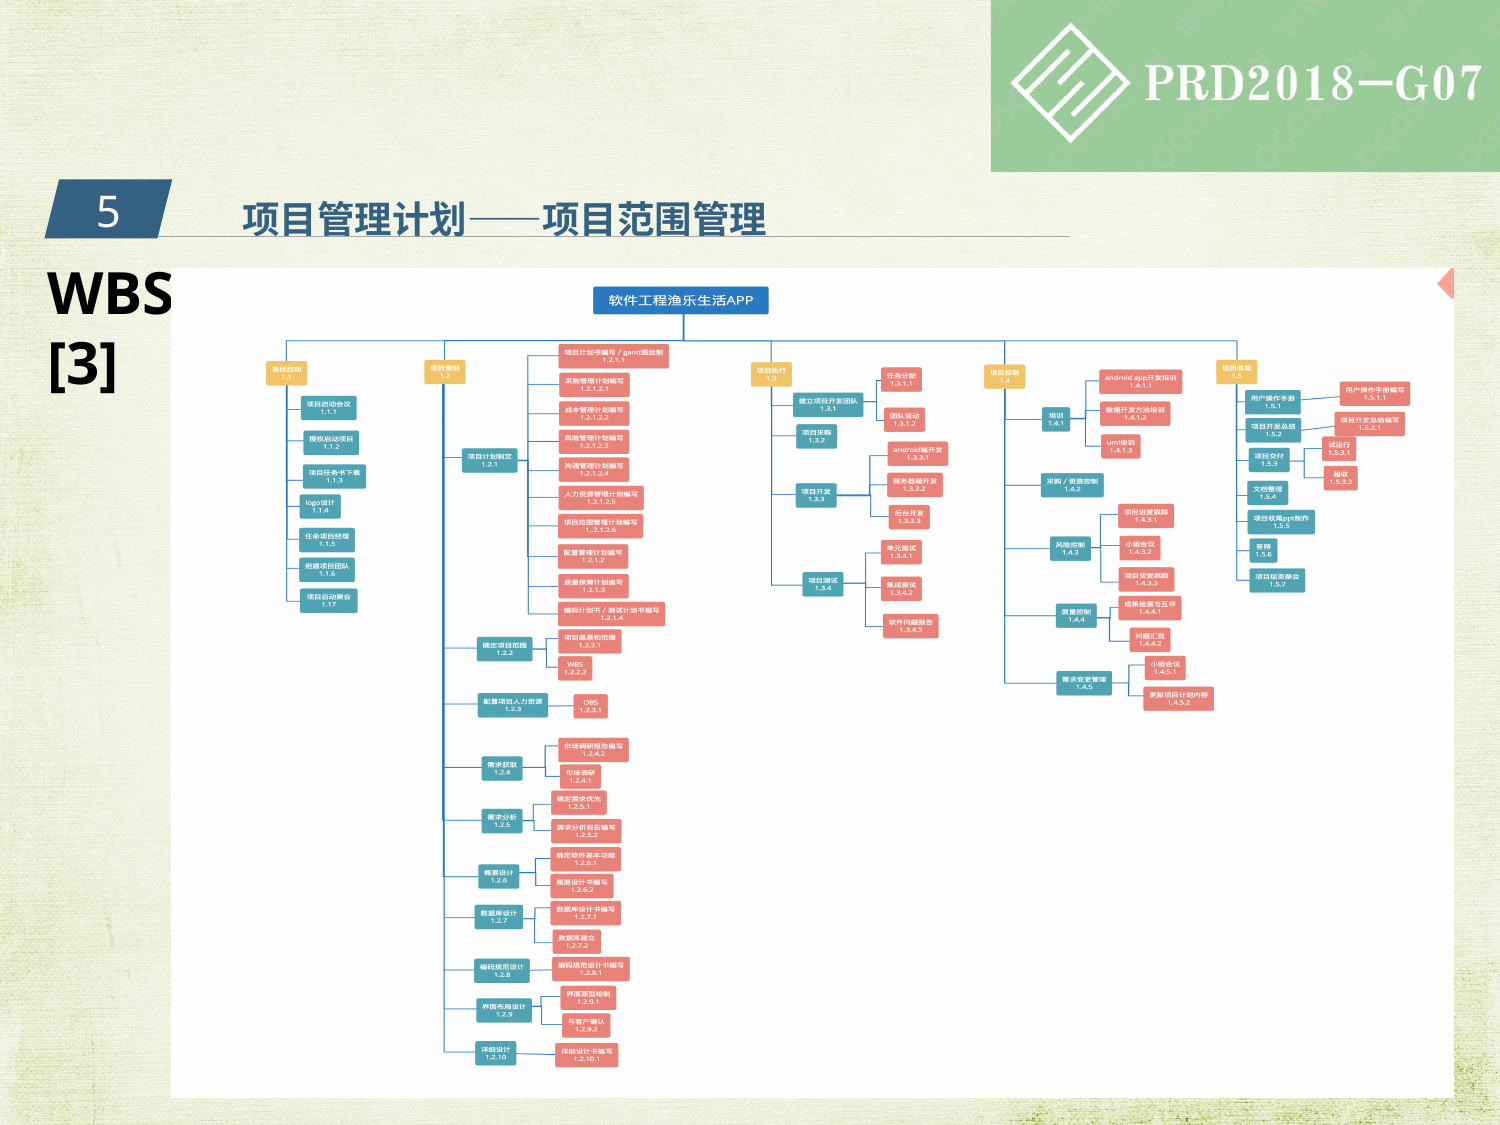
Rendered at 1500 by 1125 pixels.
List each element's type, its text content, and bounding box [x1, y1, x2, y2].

picture [0, 0, 1500, 1125]
text_box 项目管理计划——项目范围管理 [227, 237, 783, 249]
text_box WBS: [3] [32, 249, 207, 404]
text_box 5 [45, 176, 172, 245]
text_box 项目管理计划——项目范围管理 [227, 166, 783, 236]
